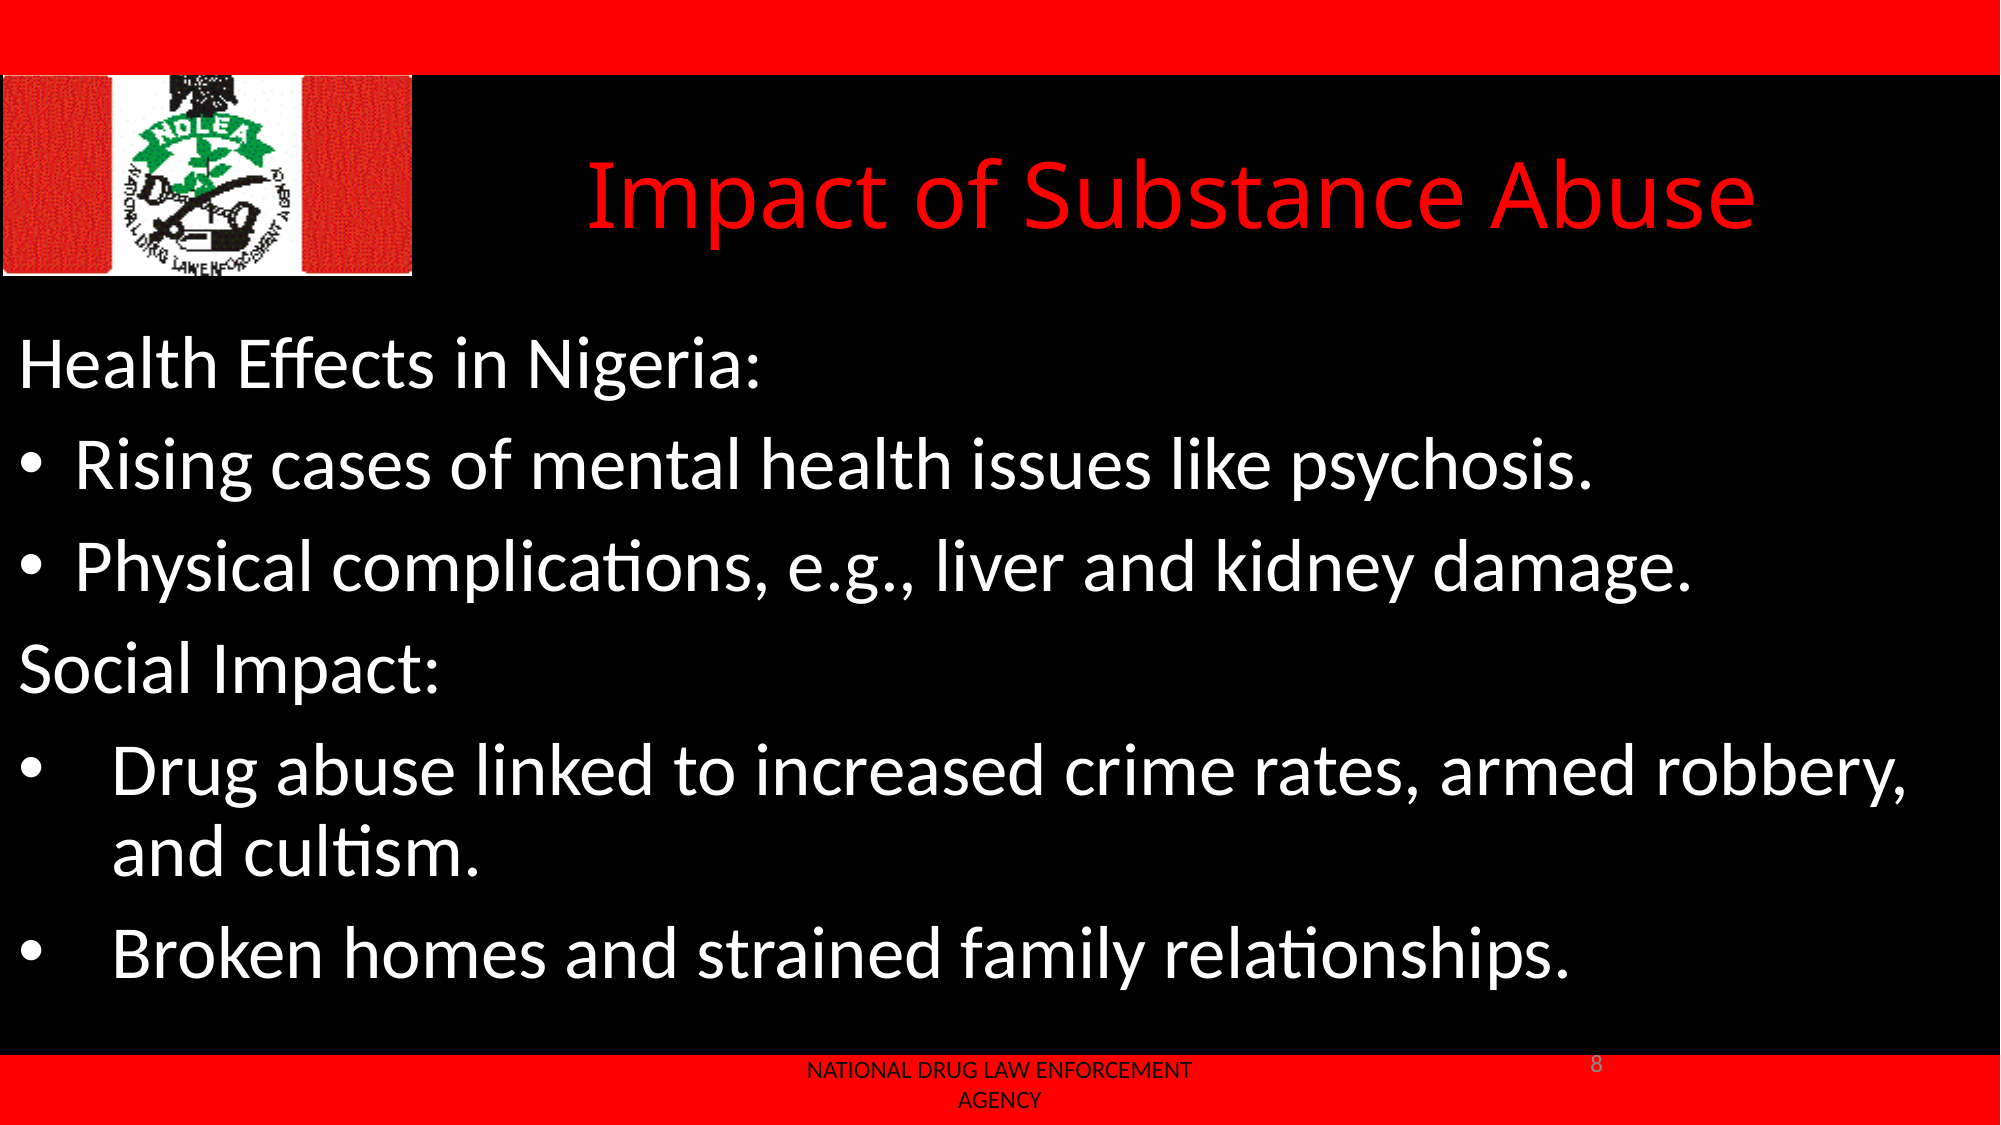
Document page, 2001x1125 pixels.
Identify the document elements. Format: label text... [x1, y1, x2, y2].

text_box Impact of Substance Abuse [412, 74, 1942, 254]
picture [3, 58, 412, 276]
text_box [0, 1054, 762, 1125]
subtitle Health Effects in Nigeria: Rising cases of mental health issues like psychosis. Physical complications, e.g., liver and kidney damage. Social Impact: Drug abuse linked to increased crime rates, armed robbery, and cultism. Broken homes and strained family relationships. [3, 315, 2000, 1044]
text_box [1238, 1054, 2000, 1125]
slide_number 8 [1268, 1032, 1619, 1093]
text_box [0, 0, 2000, 76]
footer NATIONAL DRUG LAW ENFORCEMENT AGENCY [762, 1042, 1238, 1125]
